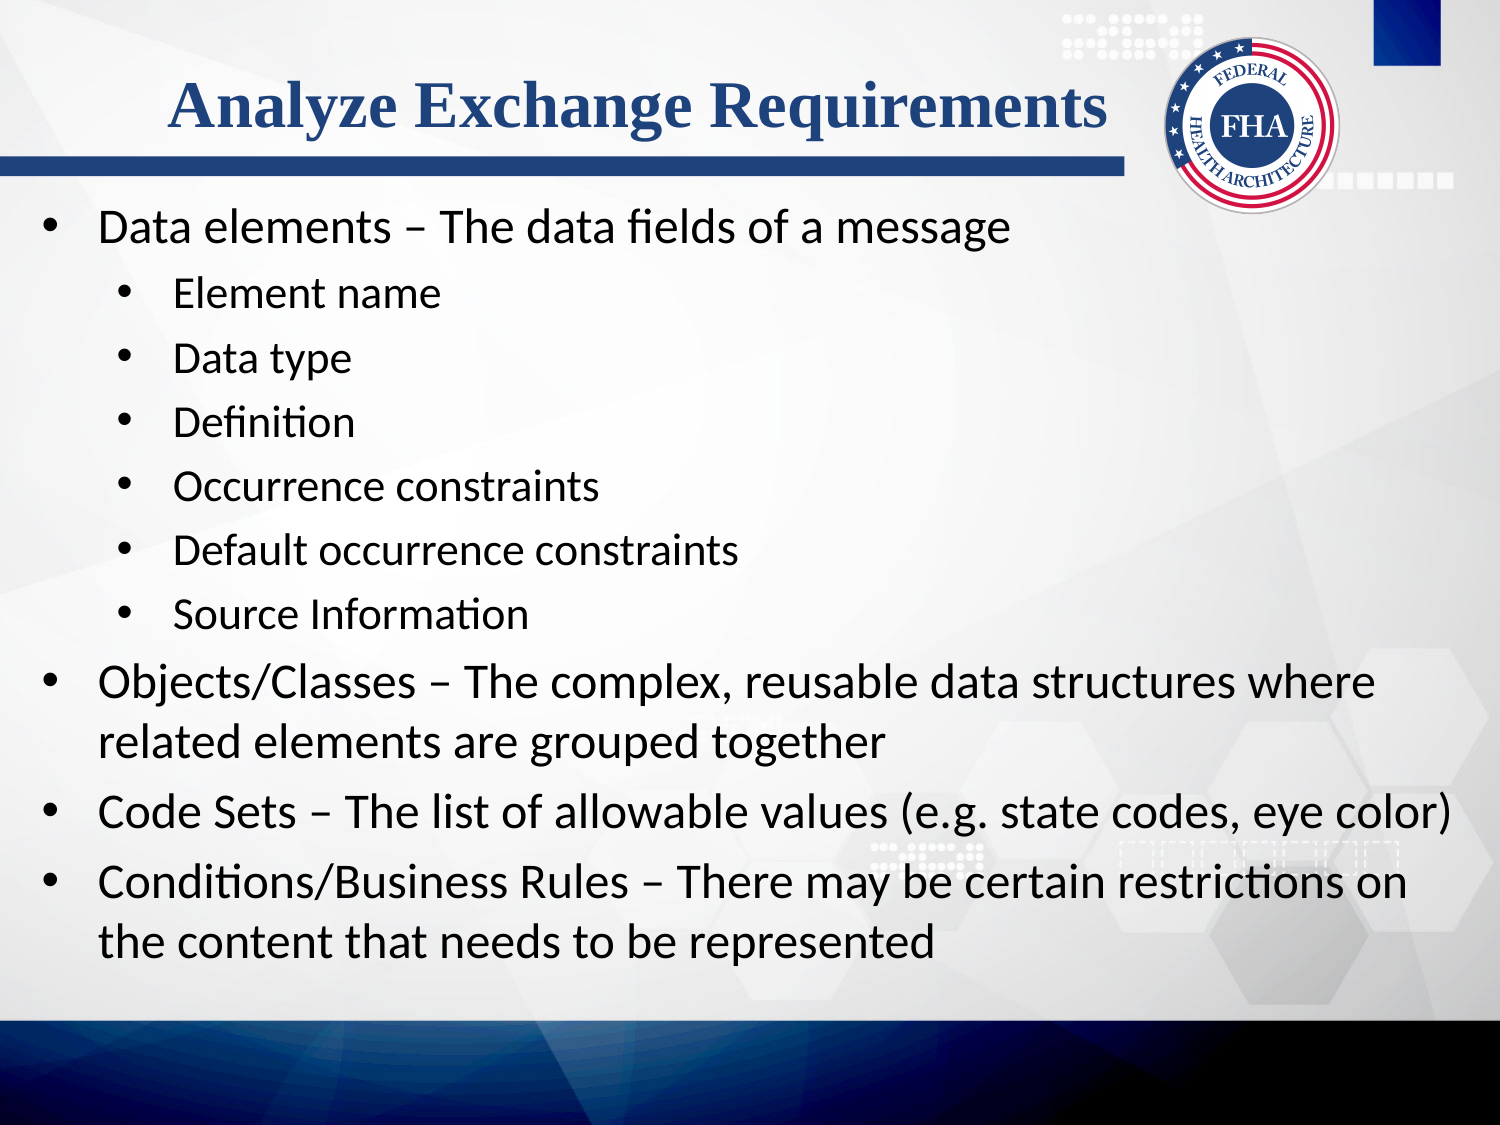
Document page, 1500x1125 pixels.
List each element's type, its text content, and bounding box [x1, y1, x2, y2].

picture [0, 0, 1500, 1125]
title Analyze Exchange Requirements [75, 45, 1125, 157]
list Data elements – The data fields of a message Element name Data type Definition Occurrence constraints Default occurrence constraints Source Information Objects/Classes – The complex, reusable data structures where related elements are grouped together Code Sets – The list of allowable values (e.g. state codes, eye color) Conditions/Business Rules – There may be certain restrictions on the content that needs to be represented [26, 186, 1500, 982]
